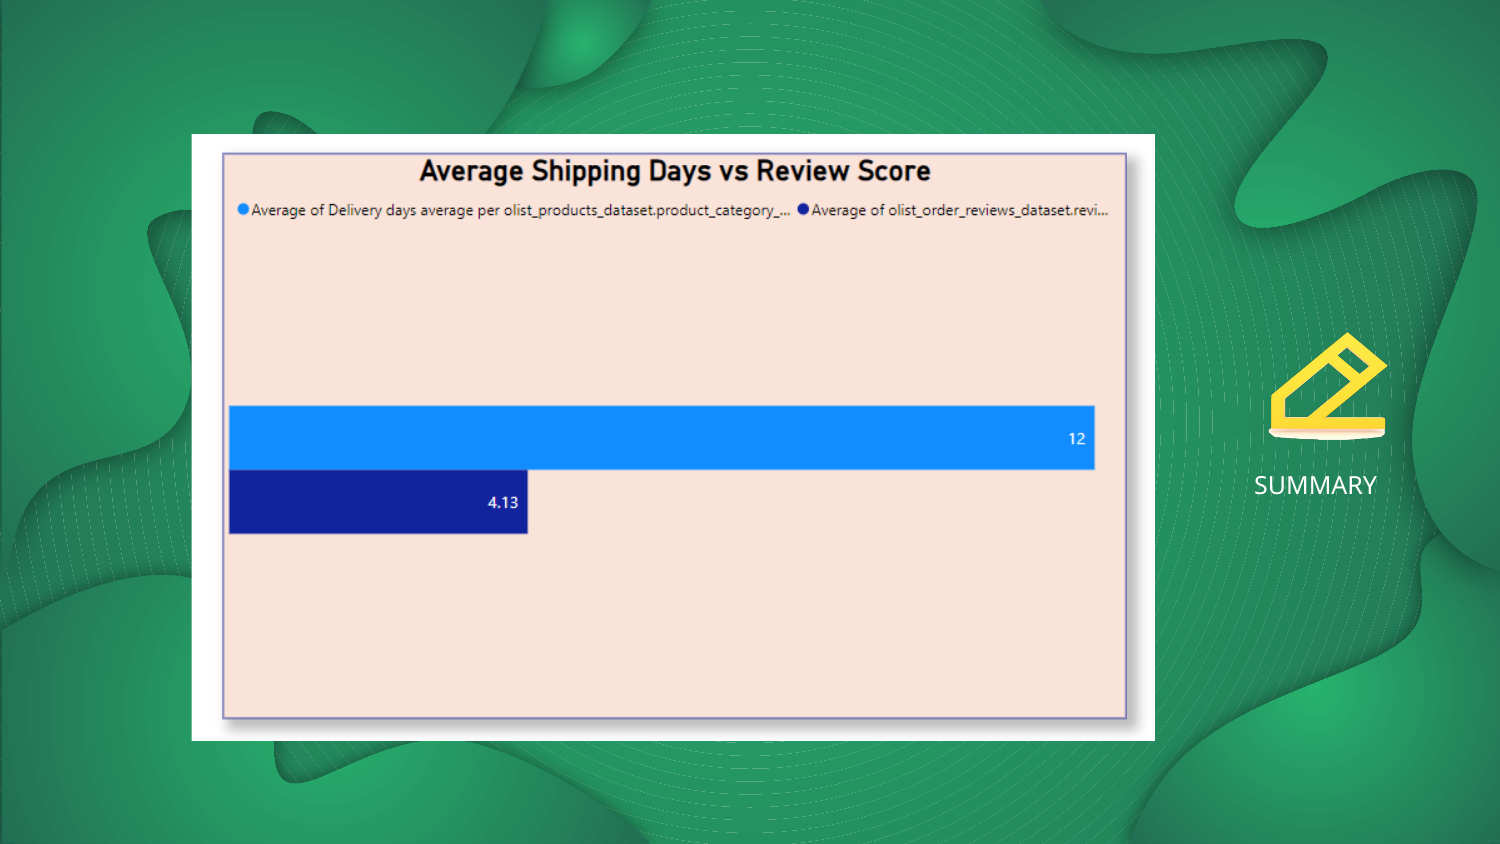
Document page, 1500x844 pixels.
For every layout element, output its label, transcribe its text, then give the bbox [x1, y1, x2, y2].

picture [1238, 306, 1421, 458]
picture [191, 134, 1156, 741]
text_box SUMMARY [1239, 461, 1442, 507]
